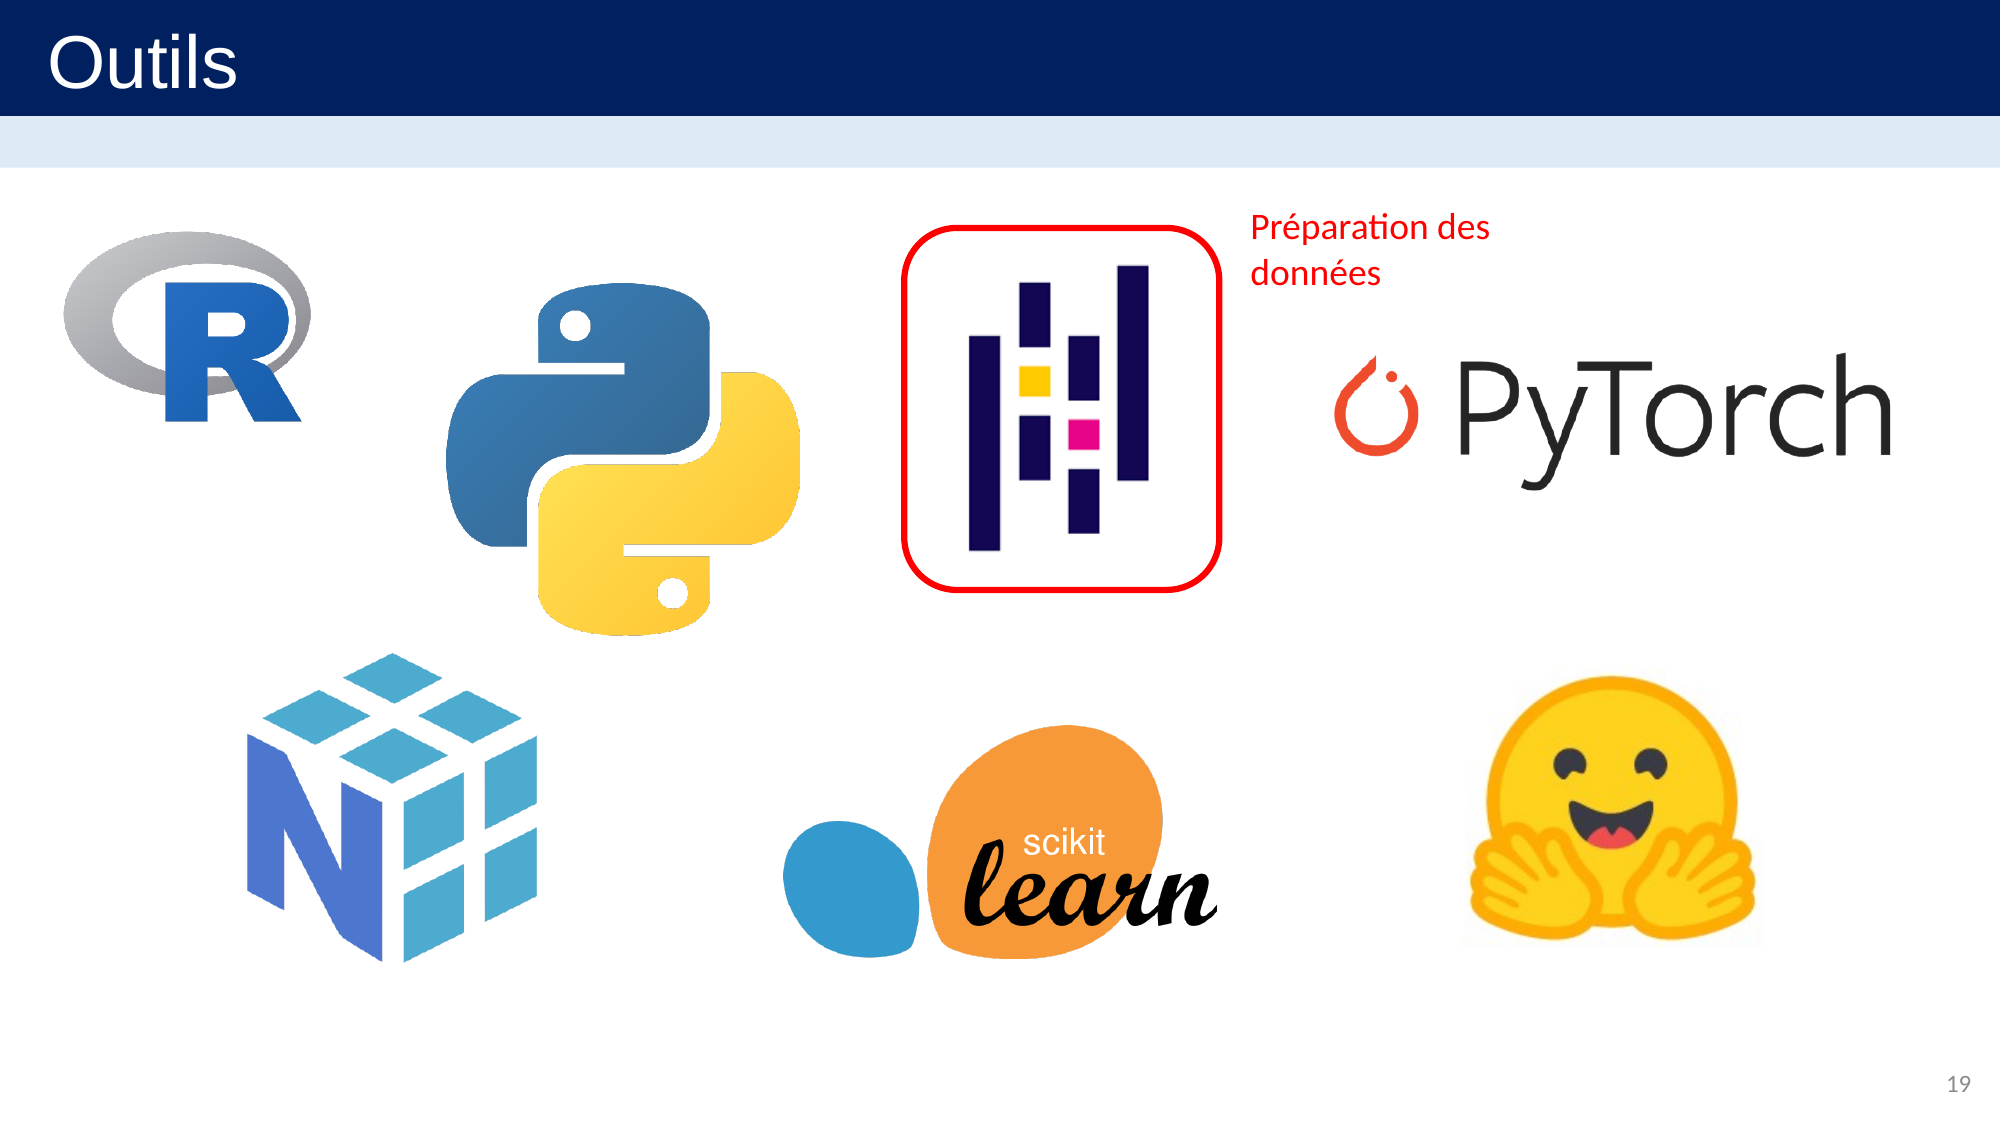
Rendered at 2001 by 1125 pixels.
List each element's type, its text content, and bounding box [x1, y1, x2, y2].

picture [186, 283, 800, 1034]
picture [1333, 352, 1891, 491]
text_box [0, 0, 2000, 117]
text_box Outils [32, 5, 2000, 111]
picture [63, 230, 311, 422]
picture [783, 725, 1217, 959]
text_box [1195, 234, 1221, 583]
text_box [903, 238, 923, 580]
text_box Préparation des données [1235, 195, 1572, 300]
text_box [0, 117, 2000, 169]
slide_number 19 [1536, 1053, 1987, 1113]
picture [923, 227, 1195, 590]
picture [1460, 667, 1764, 948]
